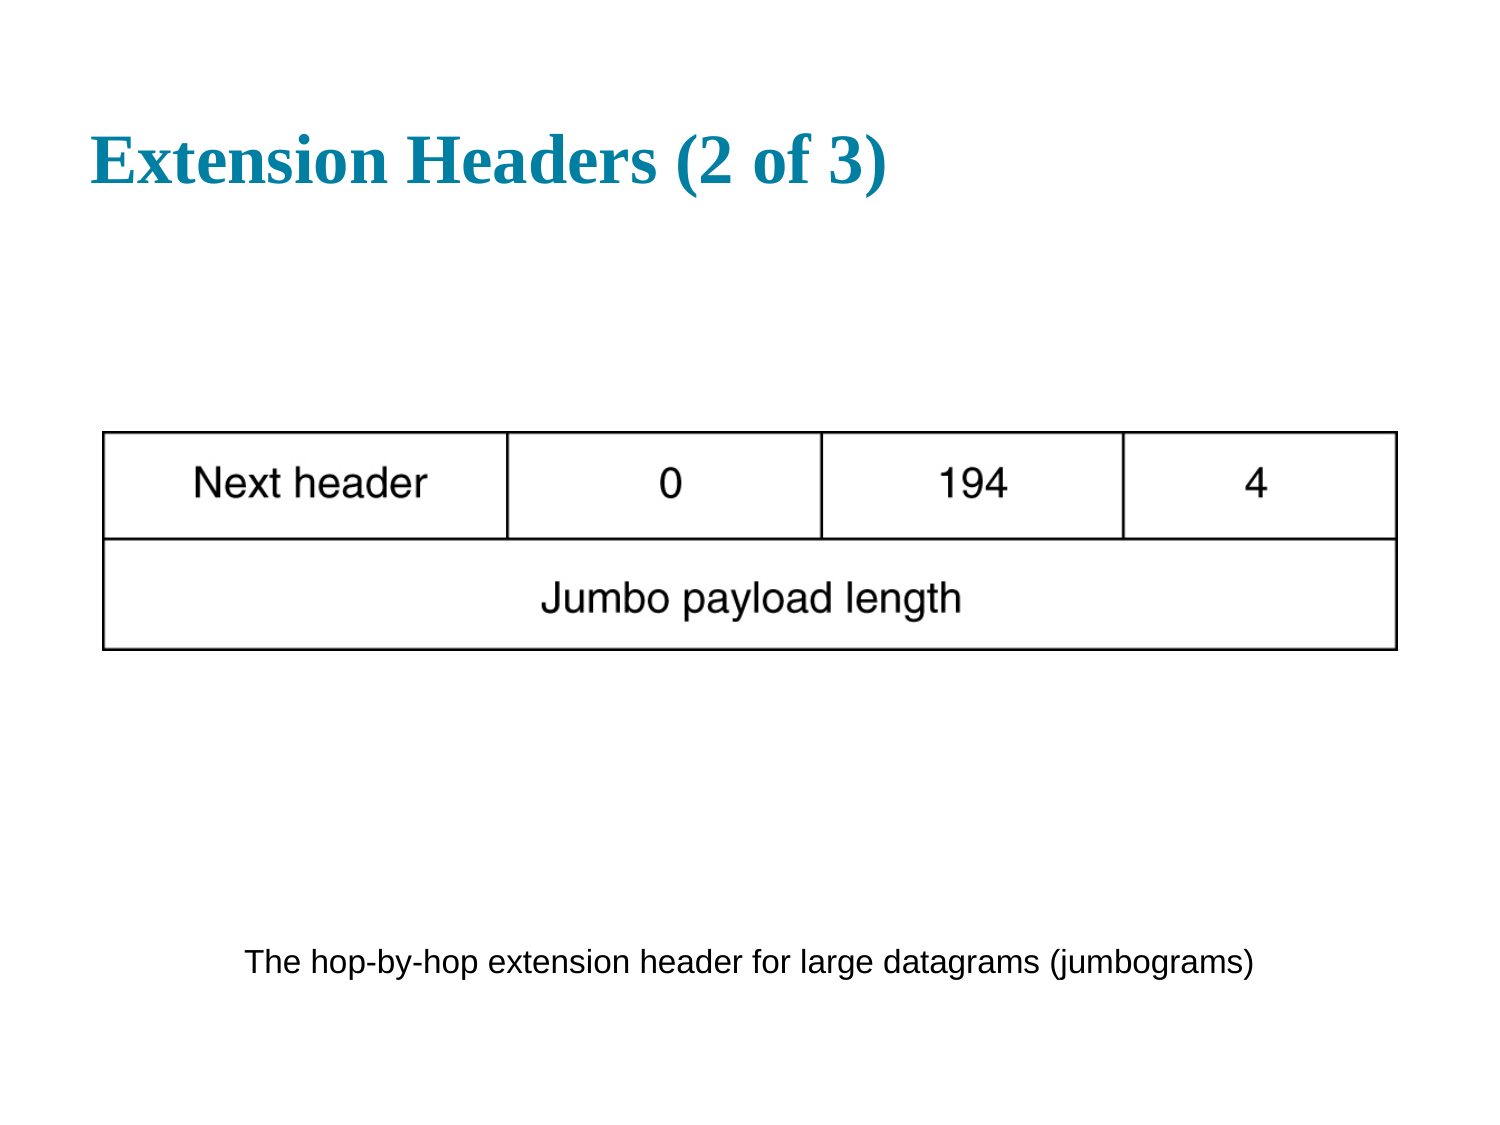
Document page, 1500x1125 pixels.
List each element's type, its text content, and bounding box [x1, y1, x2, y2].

title Extension Headers (2 of 3) [75, 37, 1425, 213]
list The hop-by-hop extension header for large datagrams (jumbograms) [75, 828, 1425, 996]
picture [101, 431, 1399, 651]
